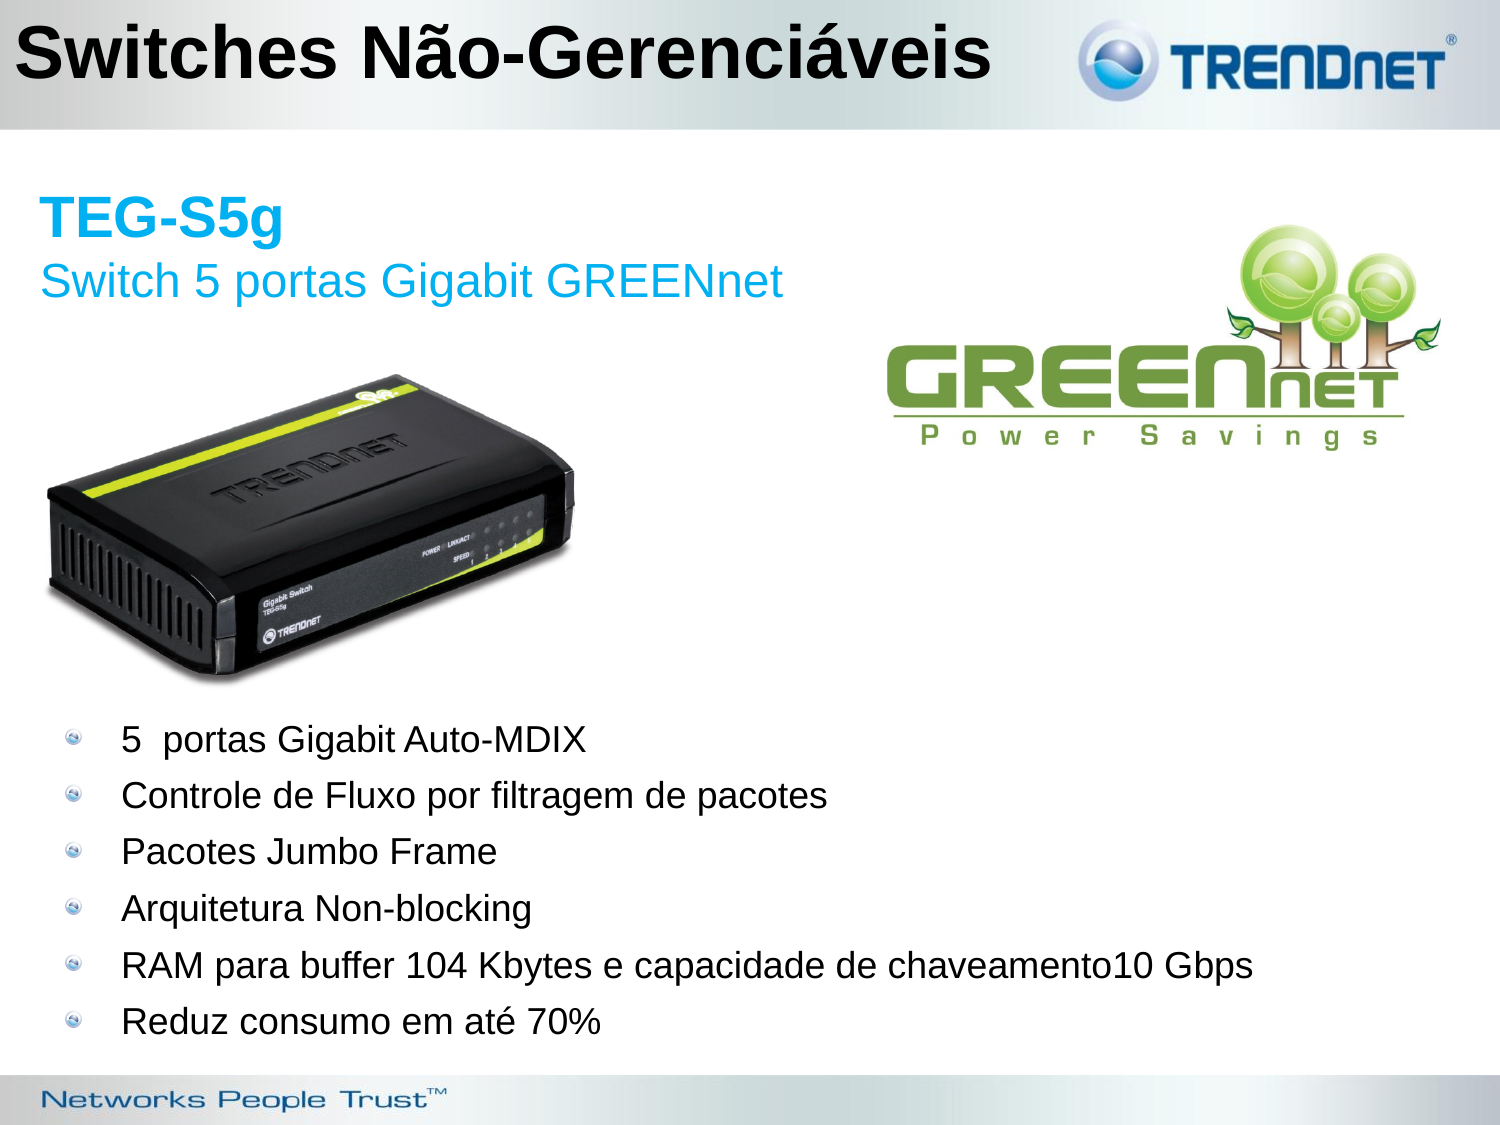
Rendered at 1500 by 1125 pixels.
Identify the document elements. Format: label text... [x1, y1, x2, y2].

picture [64, 897, 83, 916]
picture [64, 728, 83, 746]
picture [0, 1075, 1500, 1125]
picture [64, 1010, 83, 1029]
picture [0, 0, 1500, 130]
picture [64, 784, 83, 803]
text_box TEG-S5g Switch 5 portas Gigabit GREENnet [24, 172, 1413, 315]
picture [64, 954, 83, 972]
picture [887, 224, 1441, 451]
text_box 5 portas Gigabit Auto-MDIX Controle de Fluxo por filtragem de pacotes Pacotes Jumbo Frame Arquitetura Non-blocking RAM para buffer 104 Kbytes e capacidade de chaveamento10 Gbps Reduz consumo em até 70% [49, 707, 1488, 1050]
picture [24, 362, 591, 693]
text_box Switches Não-Gerenciáveis [0, 0, 1130, 101]
picture [64, 841, 83, 859]
